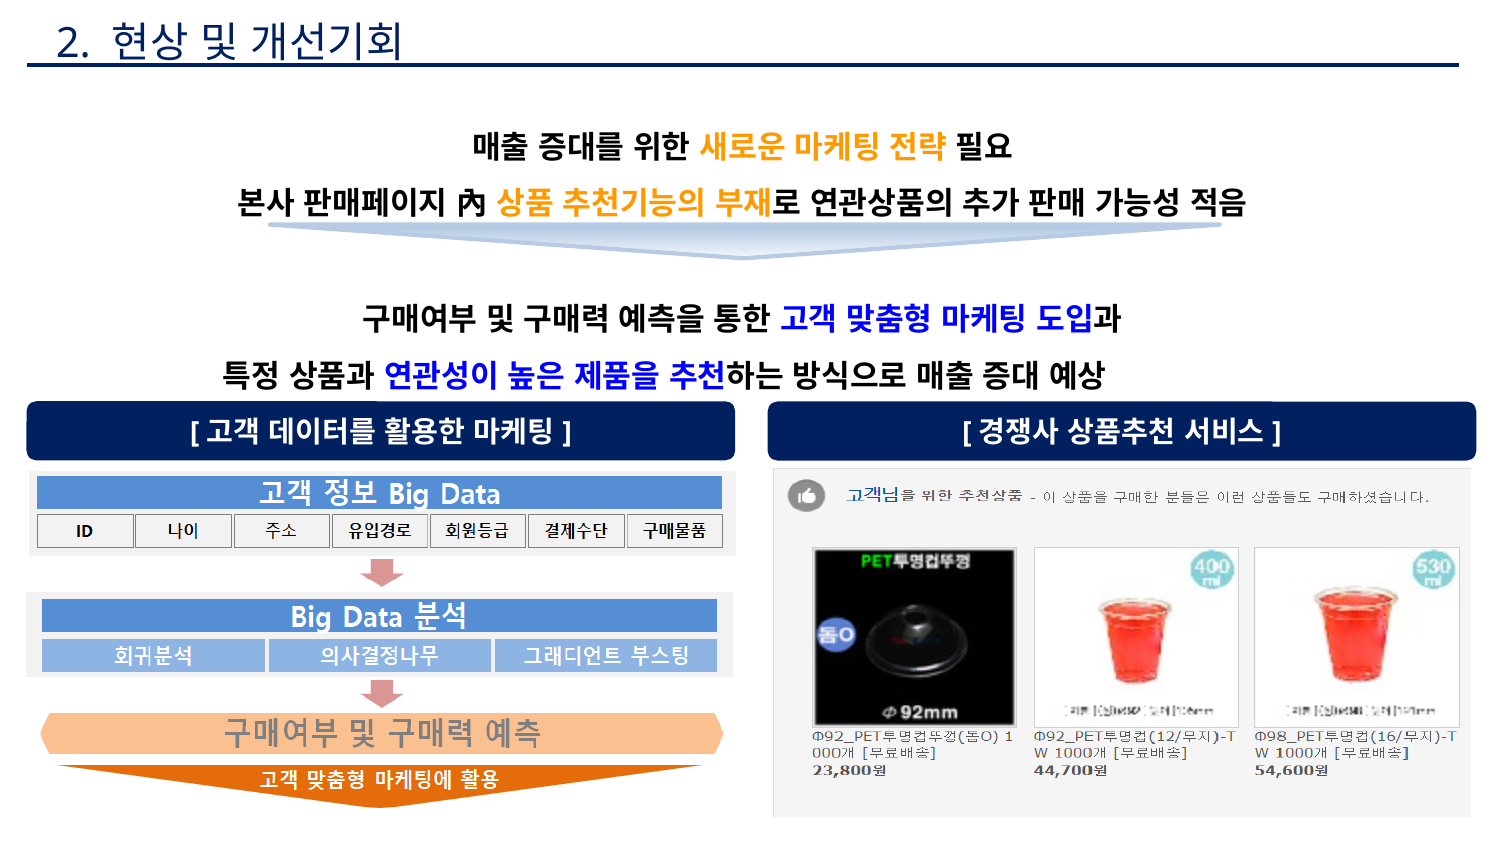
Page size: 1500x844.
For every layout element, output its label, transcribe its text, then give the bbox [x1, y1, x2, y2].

text_box [경쟁사 상품추천 서비스] [767, 401, 1477, 461]
picture [26, 466, 736, 808]
text_box 매출 증대를 위한 새로운 마케팅 전략 필요 본사 판매페이지 內 상품 추천기능의 부재로 연관상품의 추가 판매 가능성 적음 [113, 101, 1372, 237]
text_box 2. 현상 및 개선기회 [41, 16, 1219, 63]
picture [773, 466, 1471, 817]
text_box [고객 데이터를 활용한 마케팅] [26, 401, 736, 461]
text_box [269, 224, 1220, 259]
text_box 구매여부 및 구매력 예측을 통한 고객 맞춤형 마케팅 도입과 특정 상품과 연관성이 높은 제품을 추천하는 방식으로 매출 증대 예상 [207, 273, 1278, 387]
